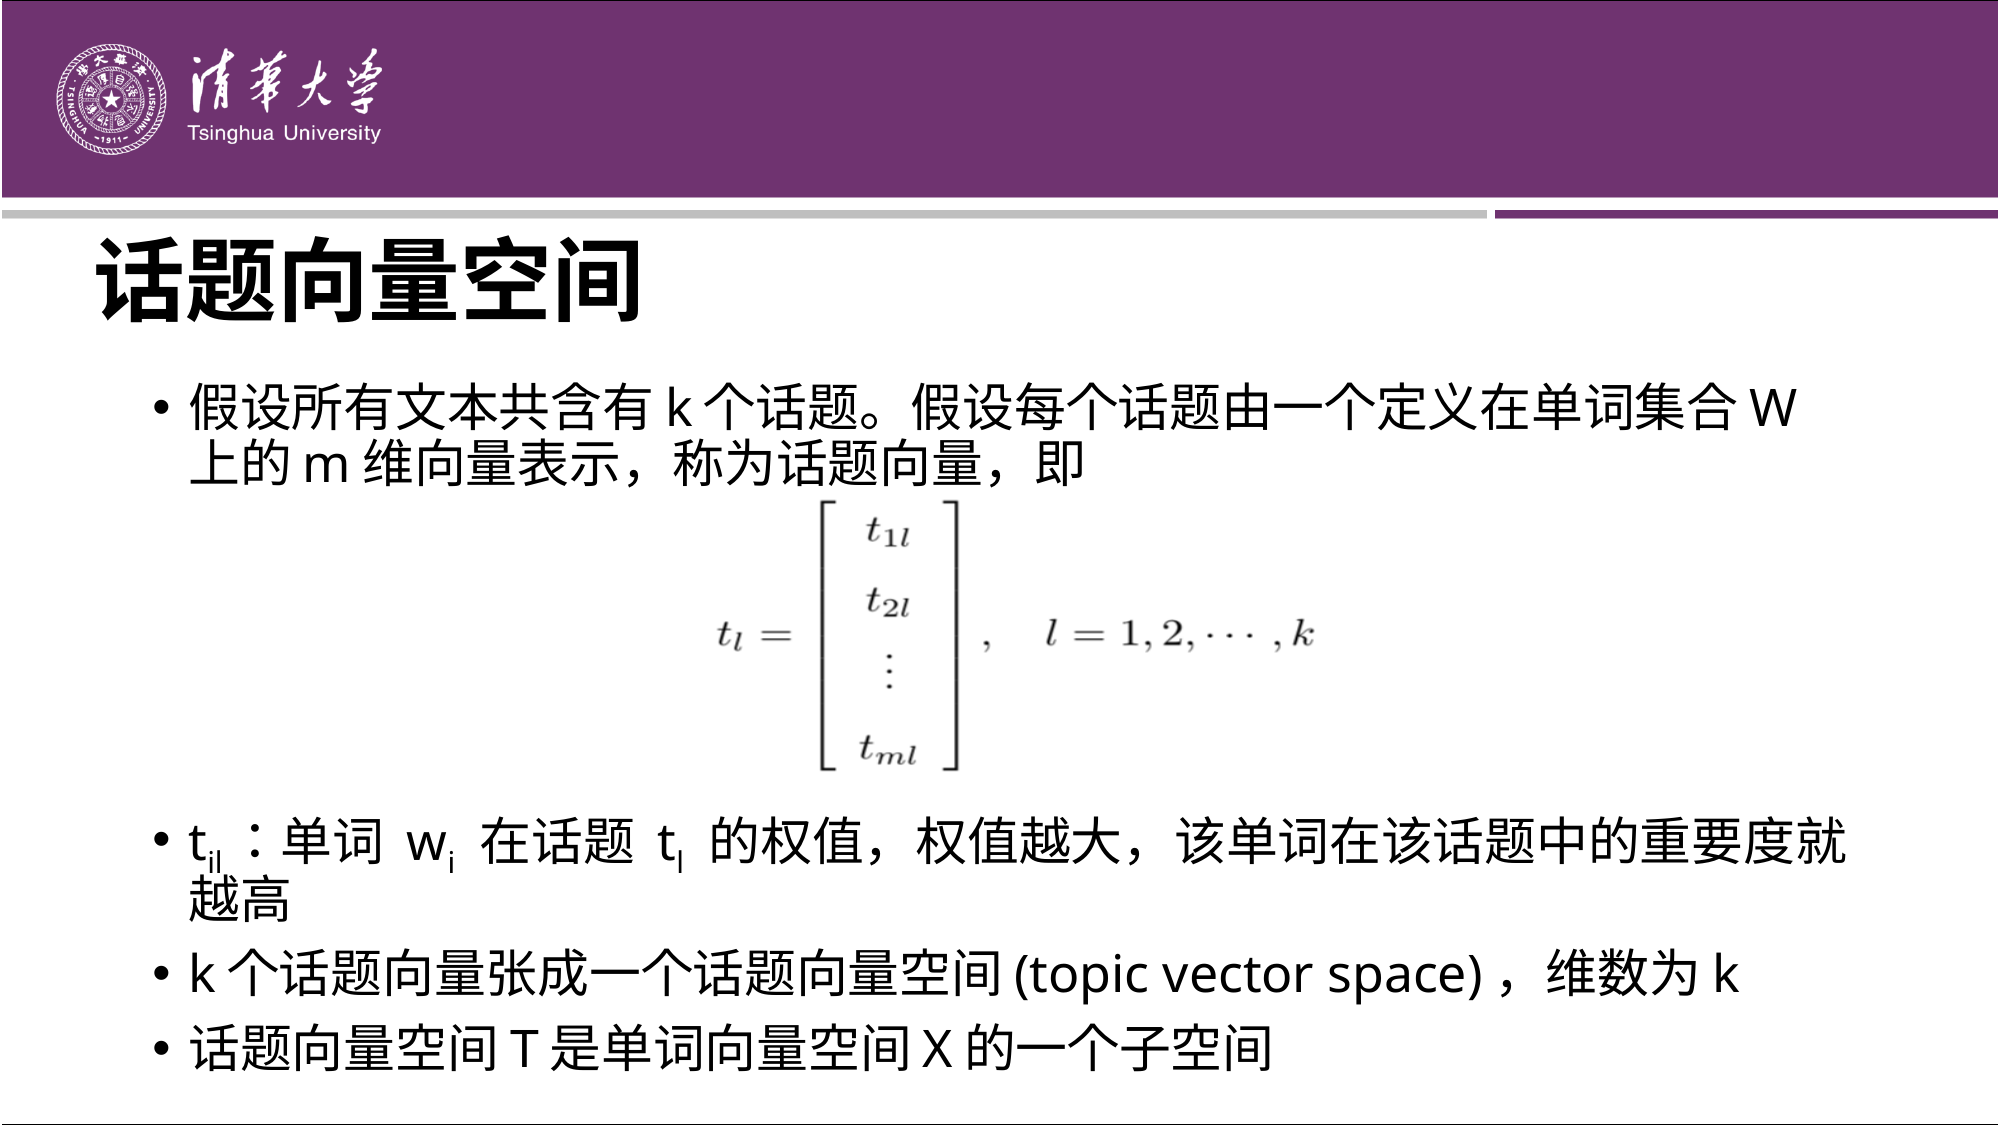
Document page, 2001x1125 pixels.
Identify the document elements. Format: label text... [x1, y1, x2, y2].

picture [2, 0, 1998, 1125]
title 话题向量空间 [78, 176, 661, 394]
list 假设所有文本共含有k个话题。假设每个话题由一个定义在单词集合W上的m维向量表示，称为话题向量，即 til：单词 wi 在话题 tl 的权值，权值越大，该单词在该话题中的重要度就越高 k个话题向量张成一个话题向量空间(topic vector space)，维数为k 话题向量空间T是单词向量空间X的一个子空间 [137, 374, 1863, 1089]
